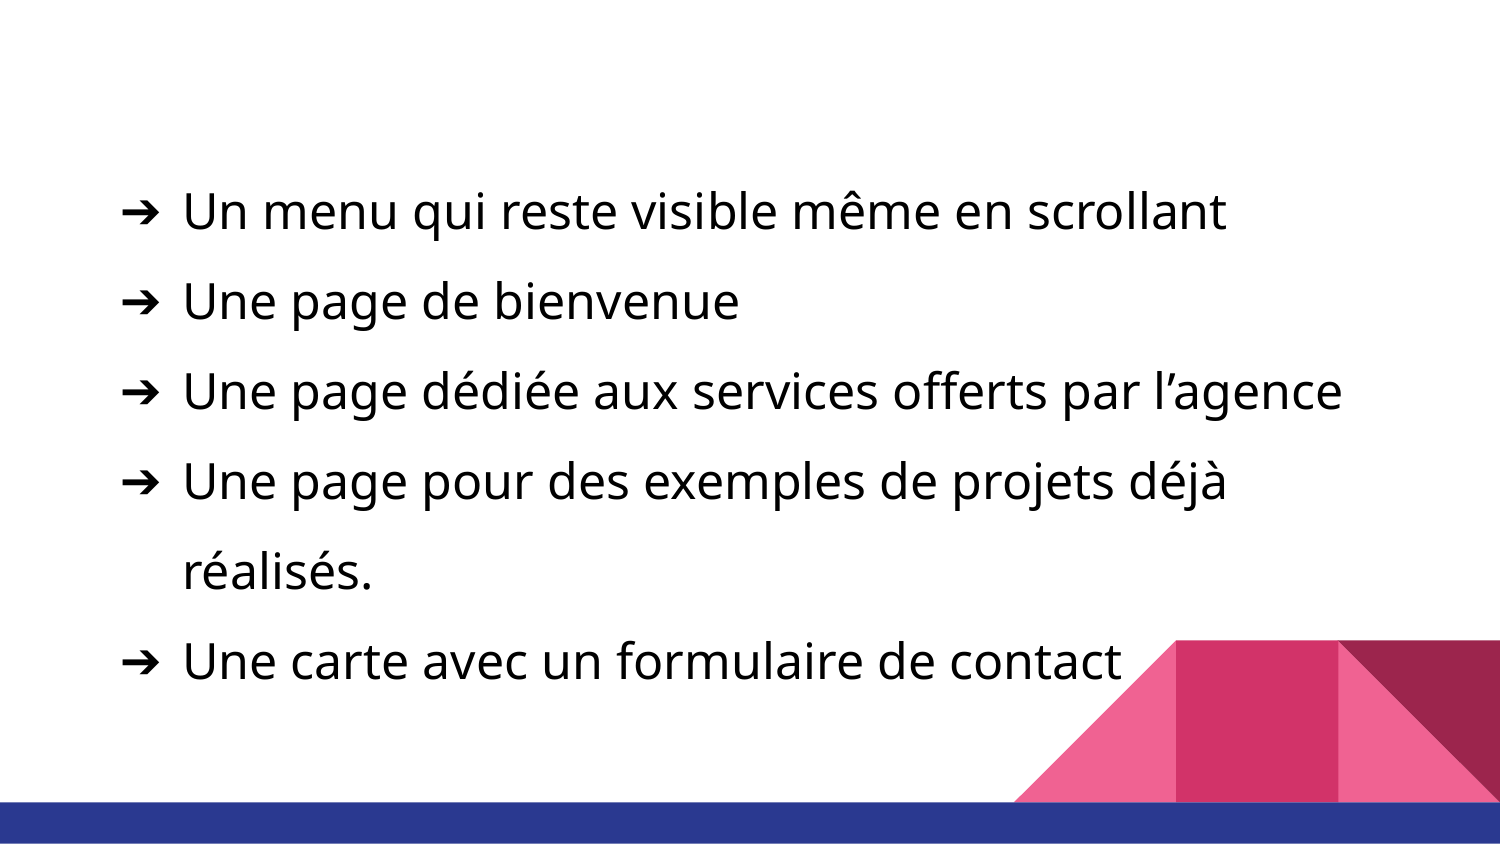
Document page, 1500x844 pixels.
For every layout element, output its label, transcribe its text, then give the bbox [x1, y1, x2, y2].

text_box Un menu qui reste visible même en scrollant Une page de bienvenue Une page dédiée aux services offerts par l’agence Une page pour des exemples de projets déjà réalisés. Une carte avec un formulaire de contact [92, 134, 1408, 619]
